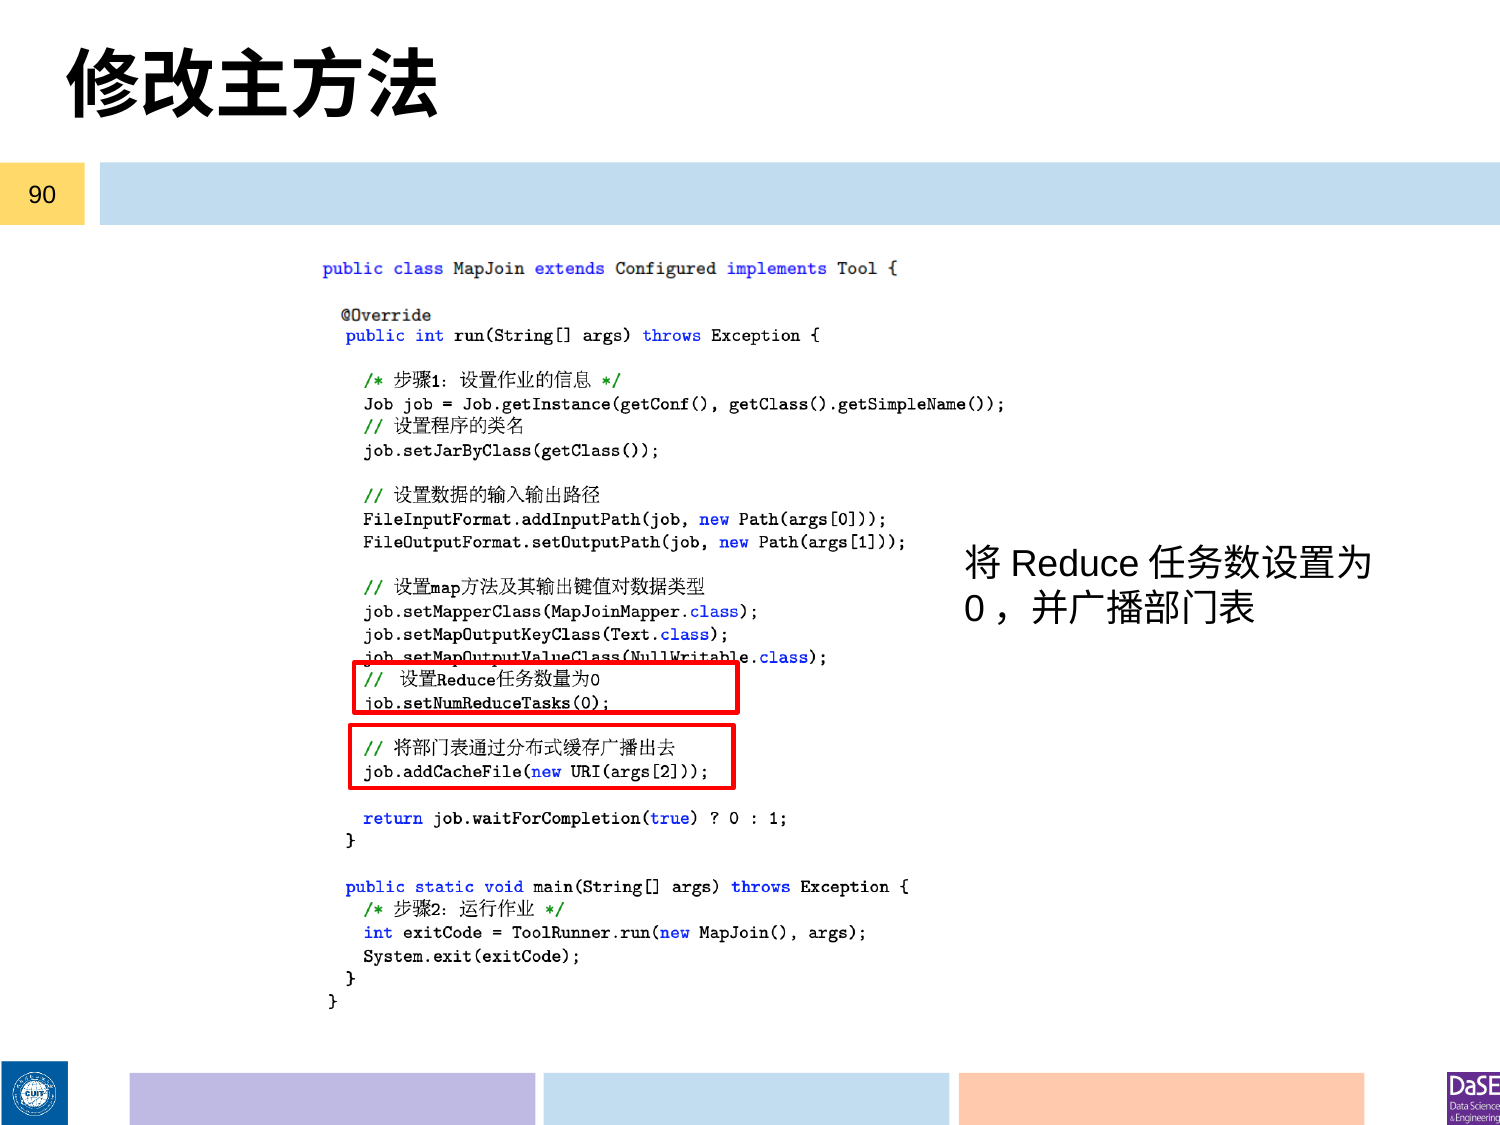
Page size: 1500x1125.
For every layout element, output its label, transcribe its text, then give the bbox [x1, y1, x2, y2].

text_box 将Reduce任务数设置为0，并广播部门表 [1009, 531, 1454, 637]
title 修改主方法 [50, 0, 1459, 175]
picture [1447, 1072, 1500, 1125]
picture [312, 249, 1005, 1013]
slide_number 90 [0, 162, 85, 225]
picture [0, 1059, 69, 1125]
